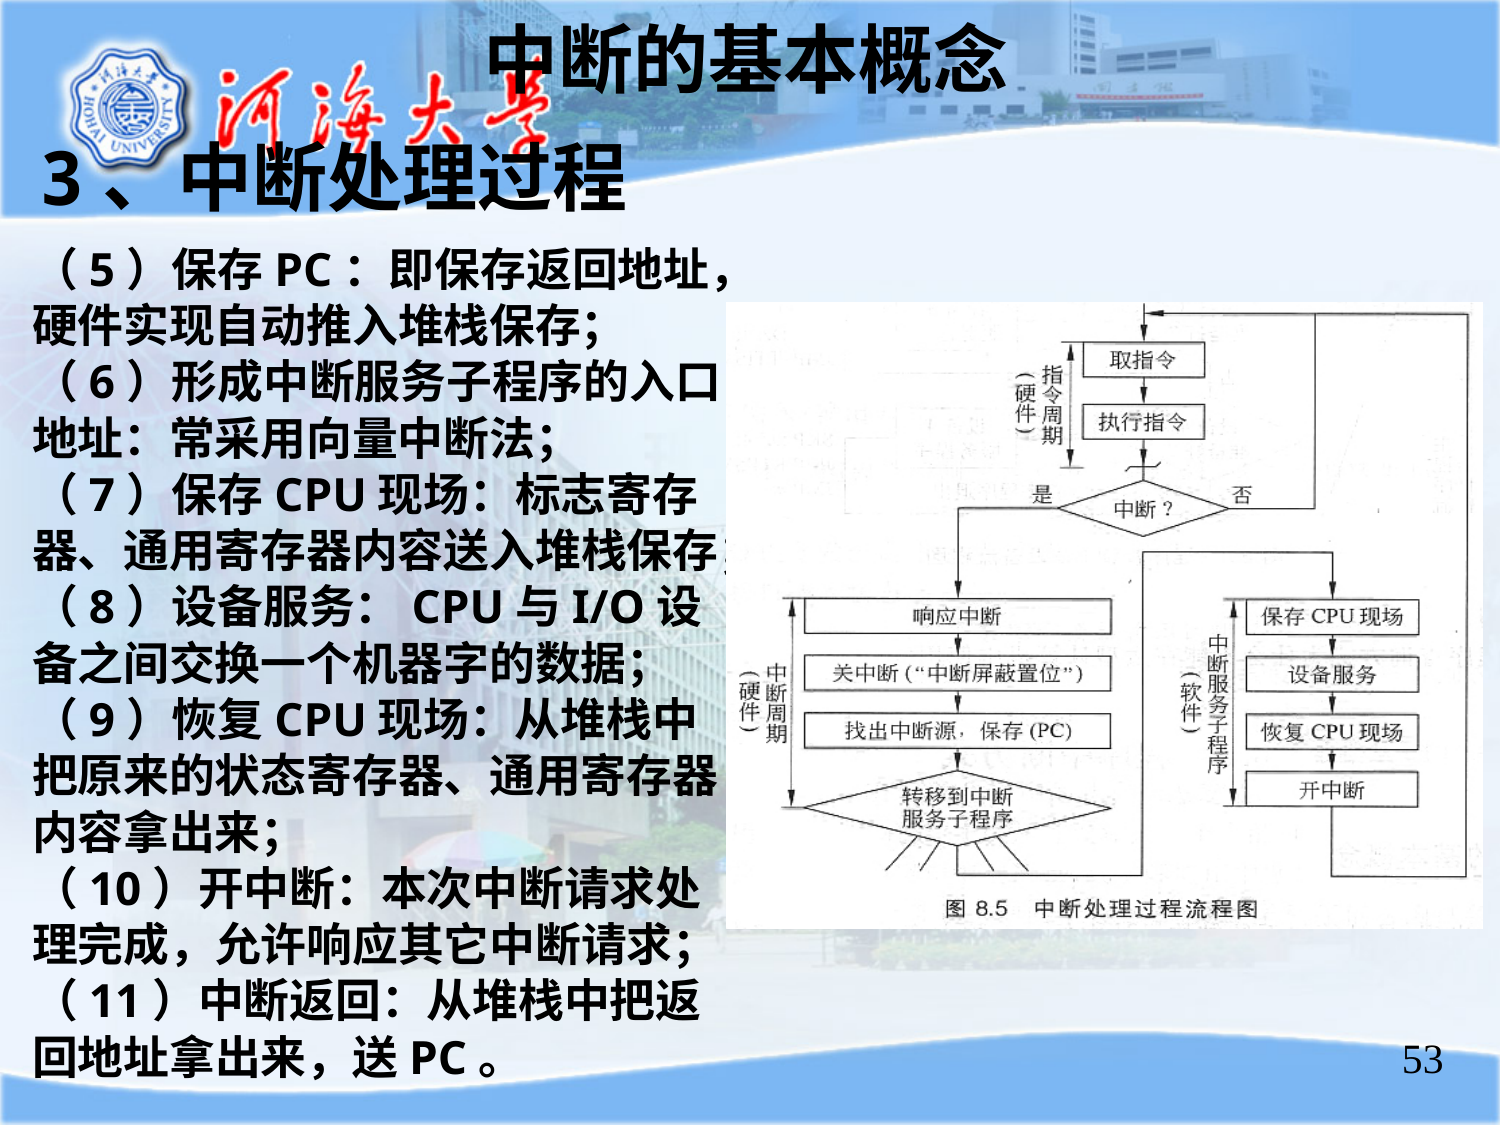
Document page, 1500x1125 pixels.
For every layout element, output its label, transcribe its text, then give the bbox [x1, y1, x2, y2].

text_box （5）保存PC：即保存返回地址，硬件实现自动推入堆栈保存； （6）形成中断服务子程序的入口地址：常采用向量中断法； （7）保存CPU现场：标志寄存器、通用寄存器内容送入堆栈保存； （8）设备服务：CPU与I/O设备之间交换一个机器字的数据； （9）恢复CPU现场：从堆栈中把原来的状态寄存器、通用寄存器内容拿出来； （10）开中断：本次中断请求处理完成，允许响应其它中断请求； （11）中断返回：从堆栈中把返回地址拿出来，送PC。 [17, 231, 744, 1091]
slide_number 53 [1108, 1024, 1460, 1103]
picture [0, 0, 1500, 1125]
text_box 3、中断处理过程 [24, 129, 1471, 228]
text_box 中断的基本概念 [469, 5, 1024, 110]
